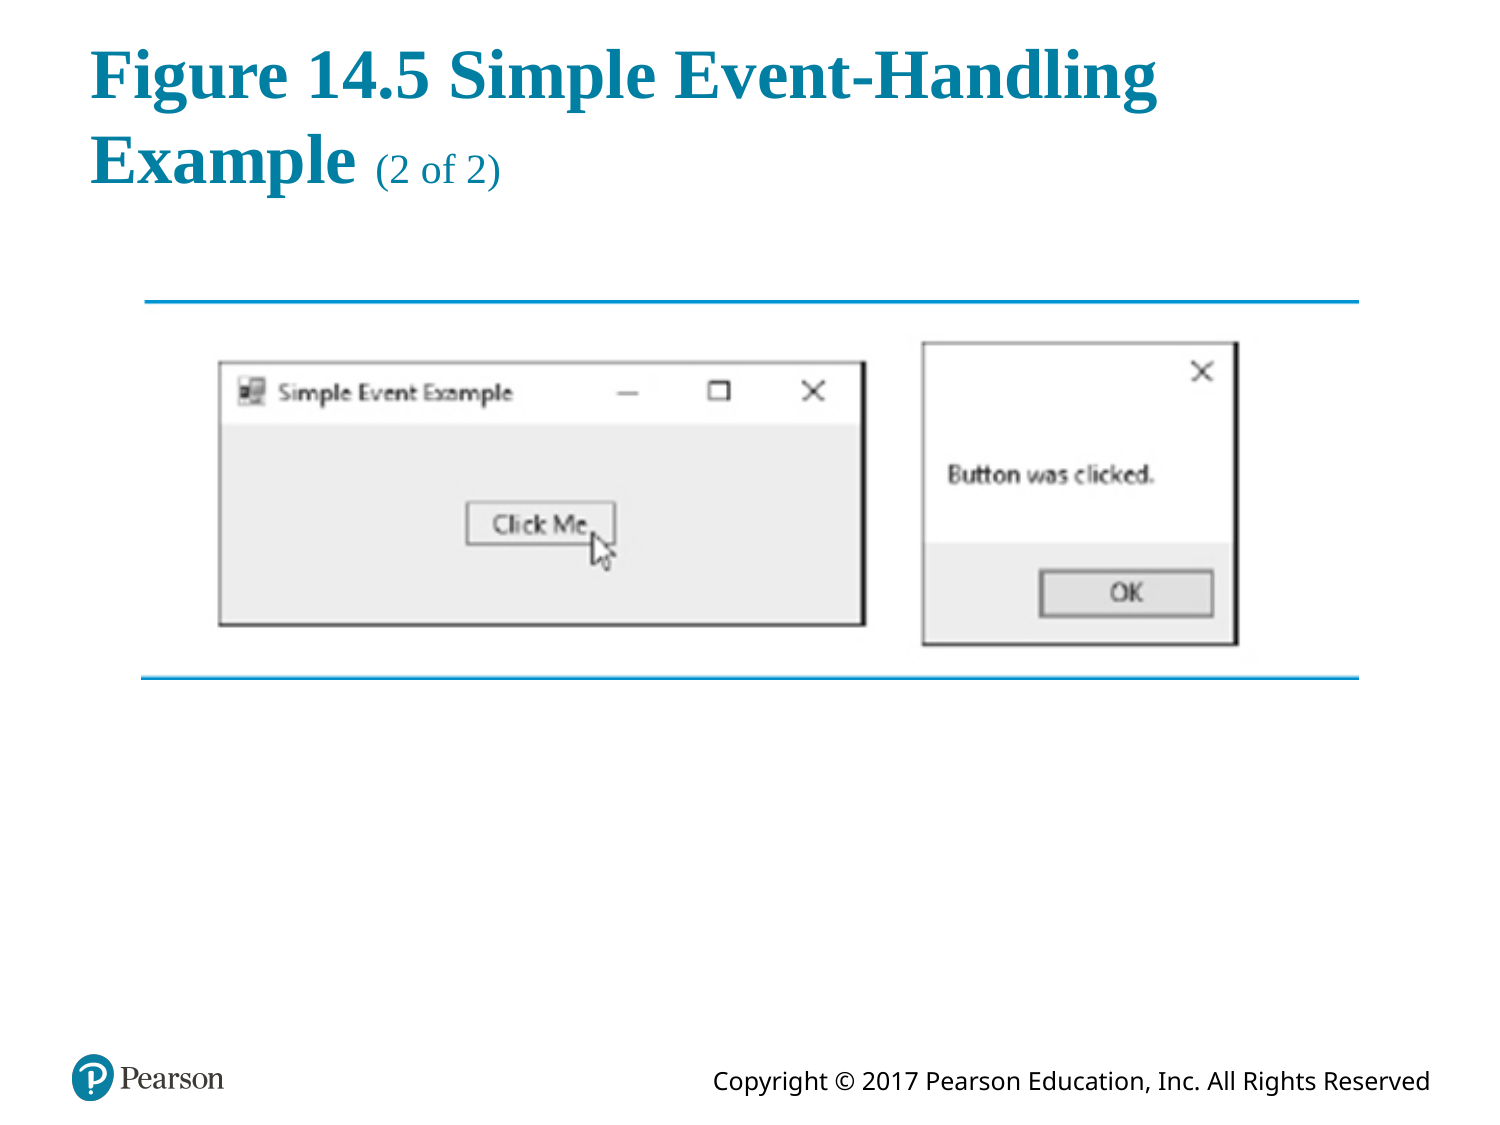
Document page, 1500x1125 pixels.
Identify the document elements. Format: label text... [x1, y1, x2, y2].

picture [72, 1087, 83, 1101]
picture [80, 1063, 106, 1088]
title Figure 14.5 Simple Event-Handling Example (2 of 2) [75, 37, 1425, 213]
picture [141, 300, 1359, 677]
picture [98, 1054, 224, 1101]
picture [72, 1054, 88, 1070]
